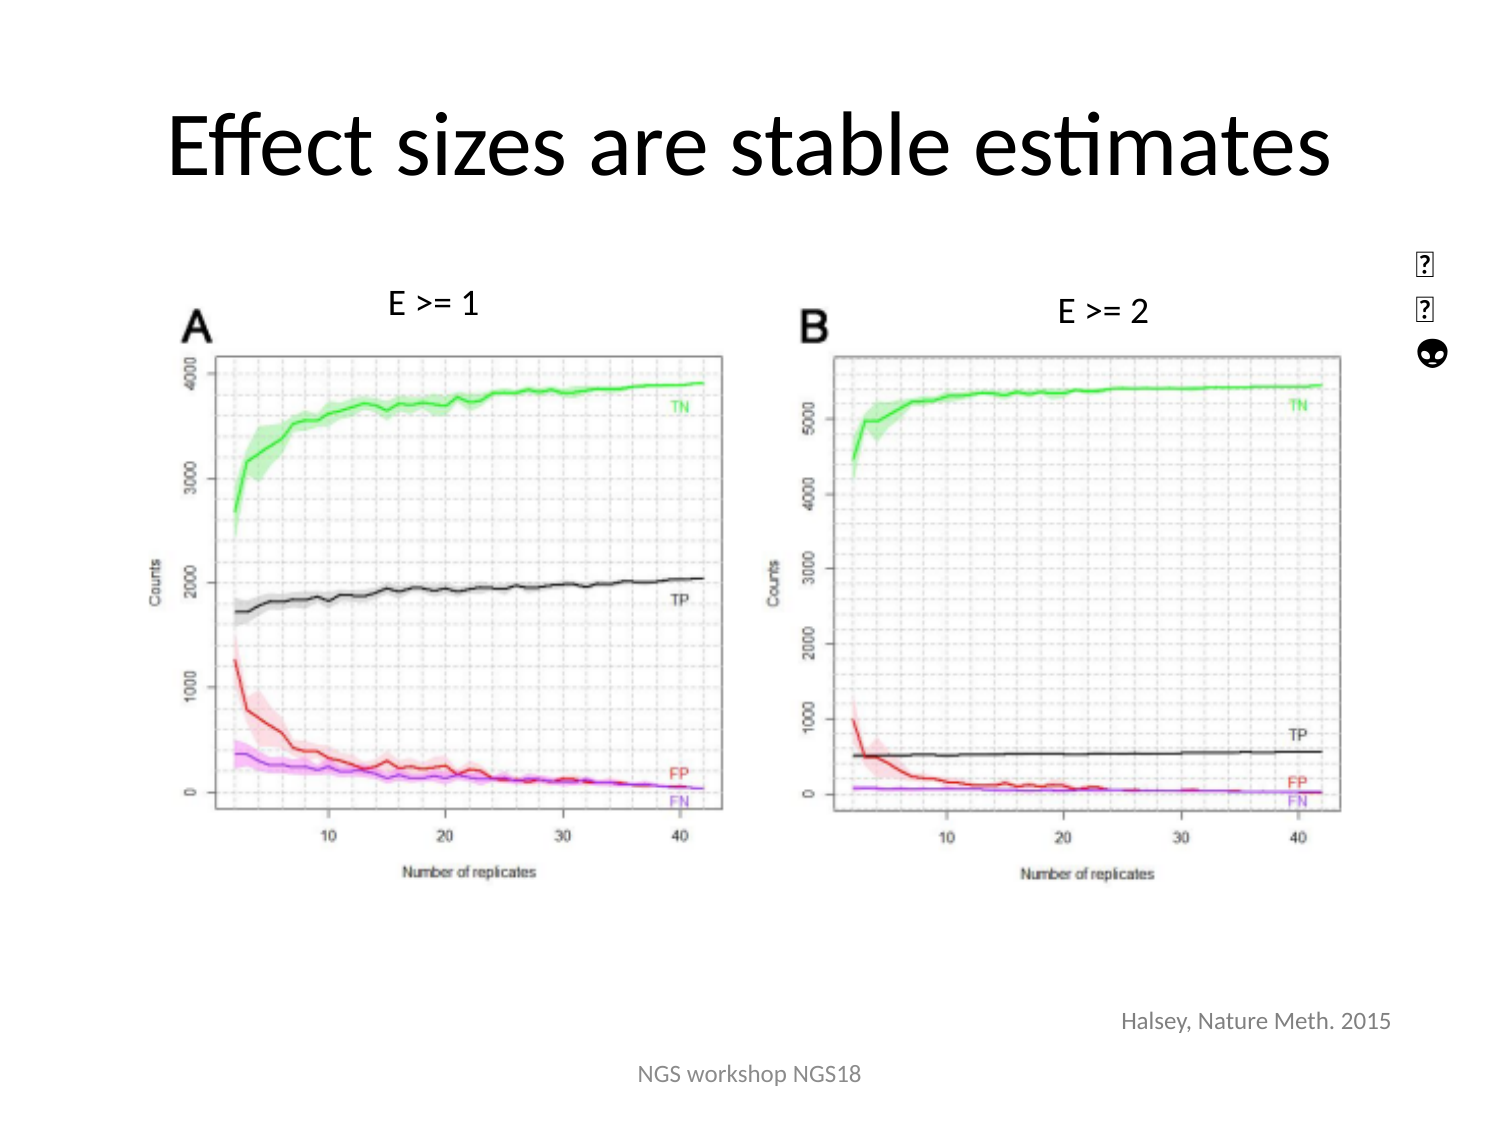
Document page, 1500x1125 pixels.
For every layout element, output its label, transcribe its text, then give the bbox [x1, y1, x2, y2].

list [148, 266, 1349, 889]
title Effect sizes are stable estimates [75, 45, 1425, 233]
text_box 🐯 🐞 👽 [1400, 232, 1482, 383]
footer NGS workshop NGS18 [512, 1042, 988, 1103]
text_box Halsey, Nature Meth. 2015 [1106, 997, 1408, 1042]
